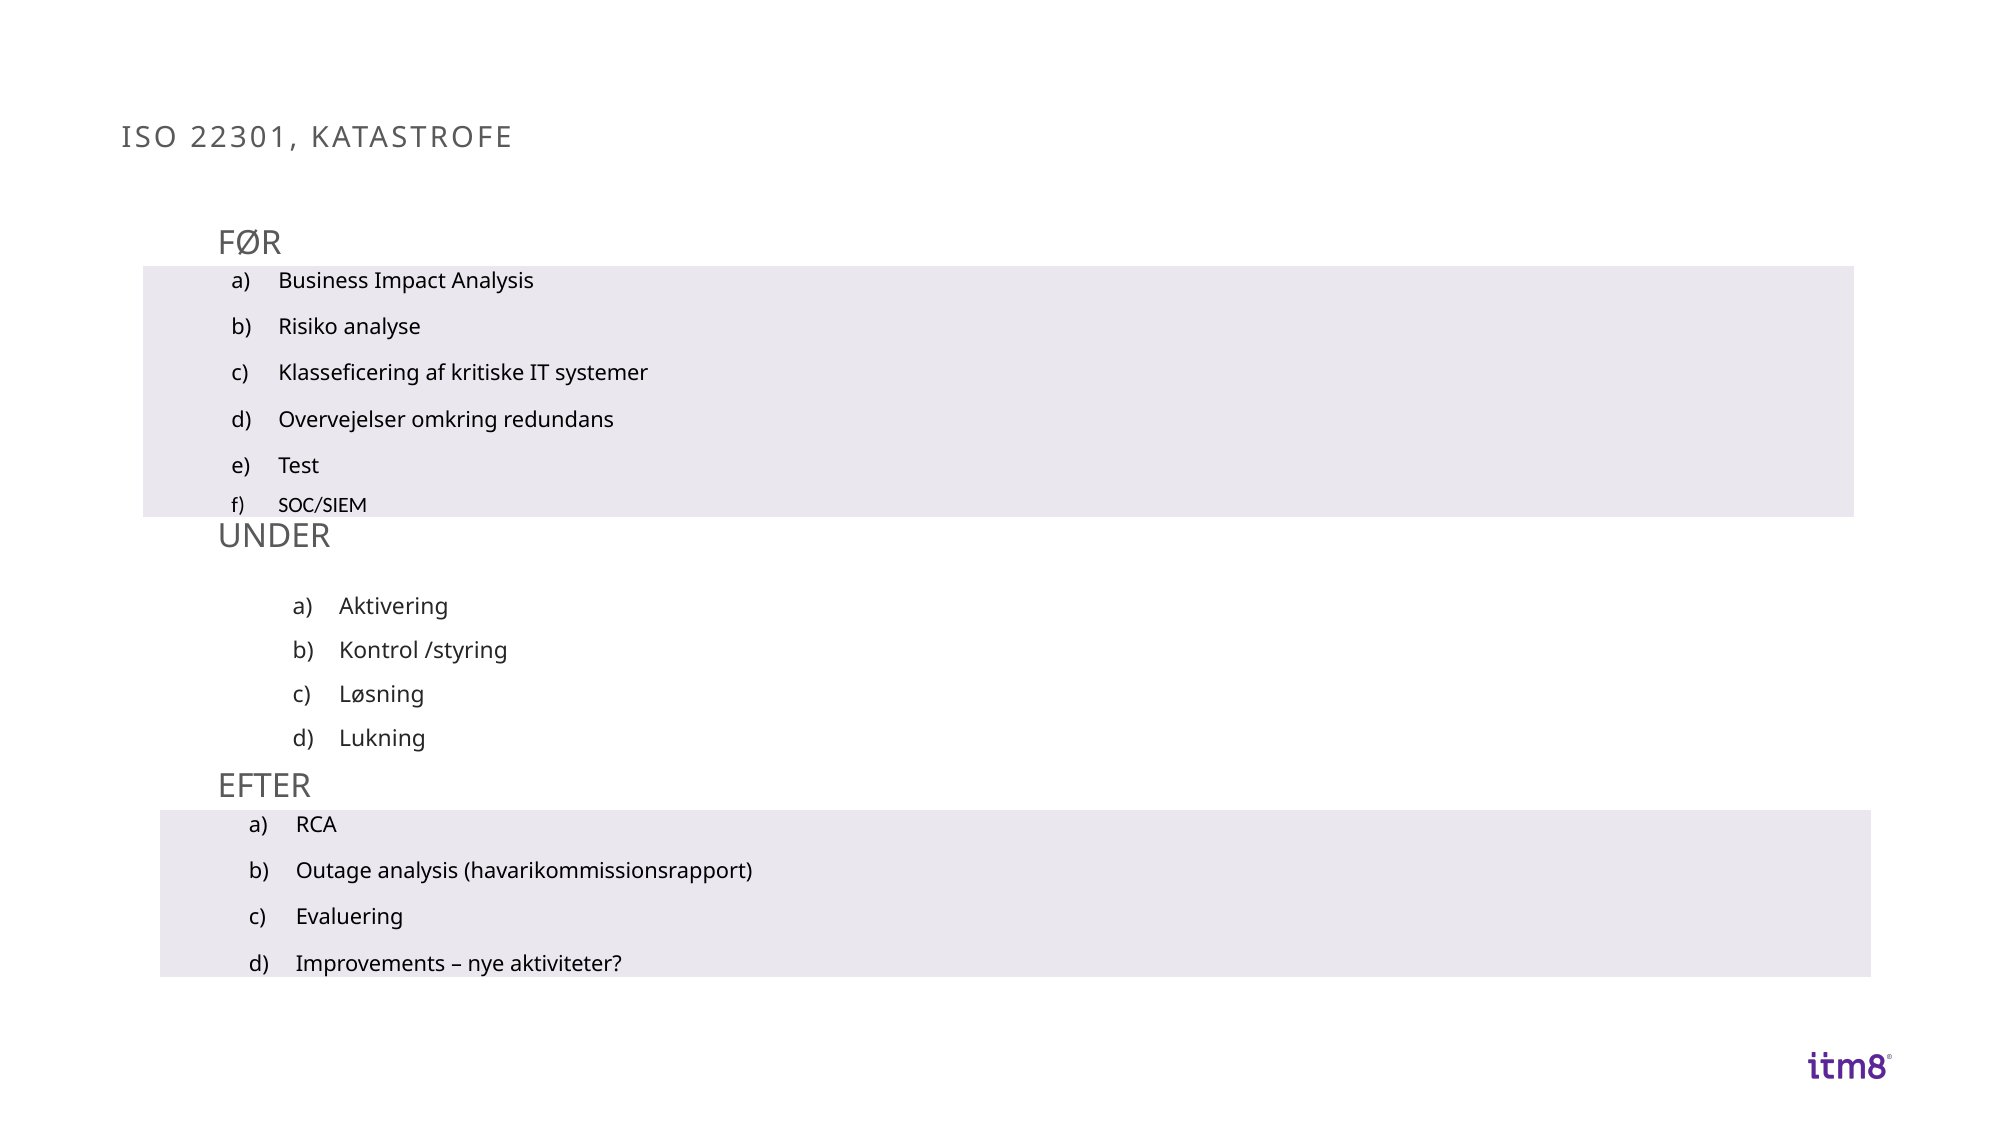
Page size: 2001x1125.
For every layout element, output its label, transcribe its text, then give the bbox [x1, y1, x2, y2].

title ISO 22301, Katastrofe [106, 114, 1890, 214]
table_header RCA Outage analysis (havarikommissionsrapport) Evaluering Improvements – nye aktiviteter? [160, 810, 1871, 977]
table_header Business Impact Analysis Risiko analyse Klasseficering af kritiske IT systemer Overvejelser omkring redundans Test SOC/SIEM [143, 266, 1854, 517]
picture [1808, 1052, 1892, 1079]
list FØR UNDER Aktivering Kontrol /styring Løsning Lukning EFTER [202, 213, 1916, 908]
